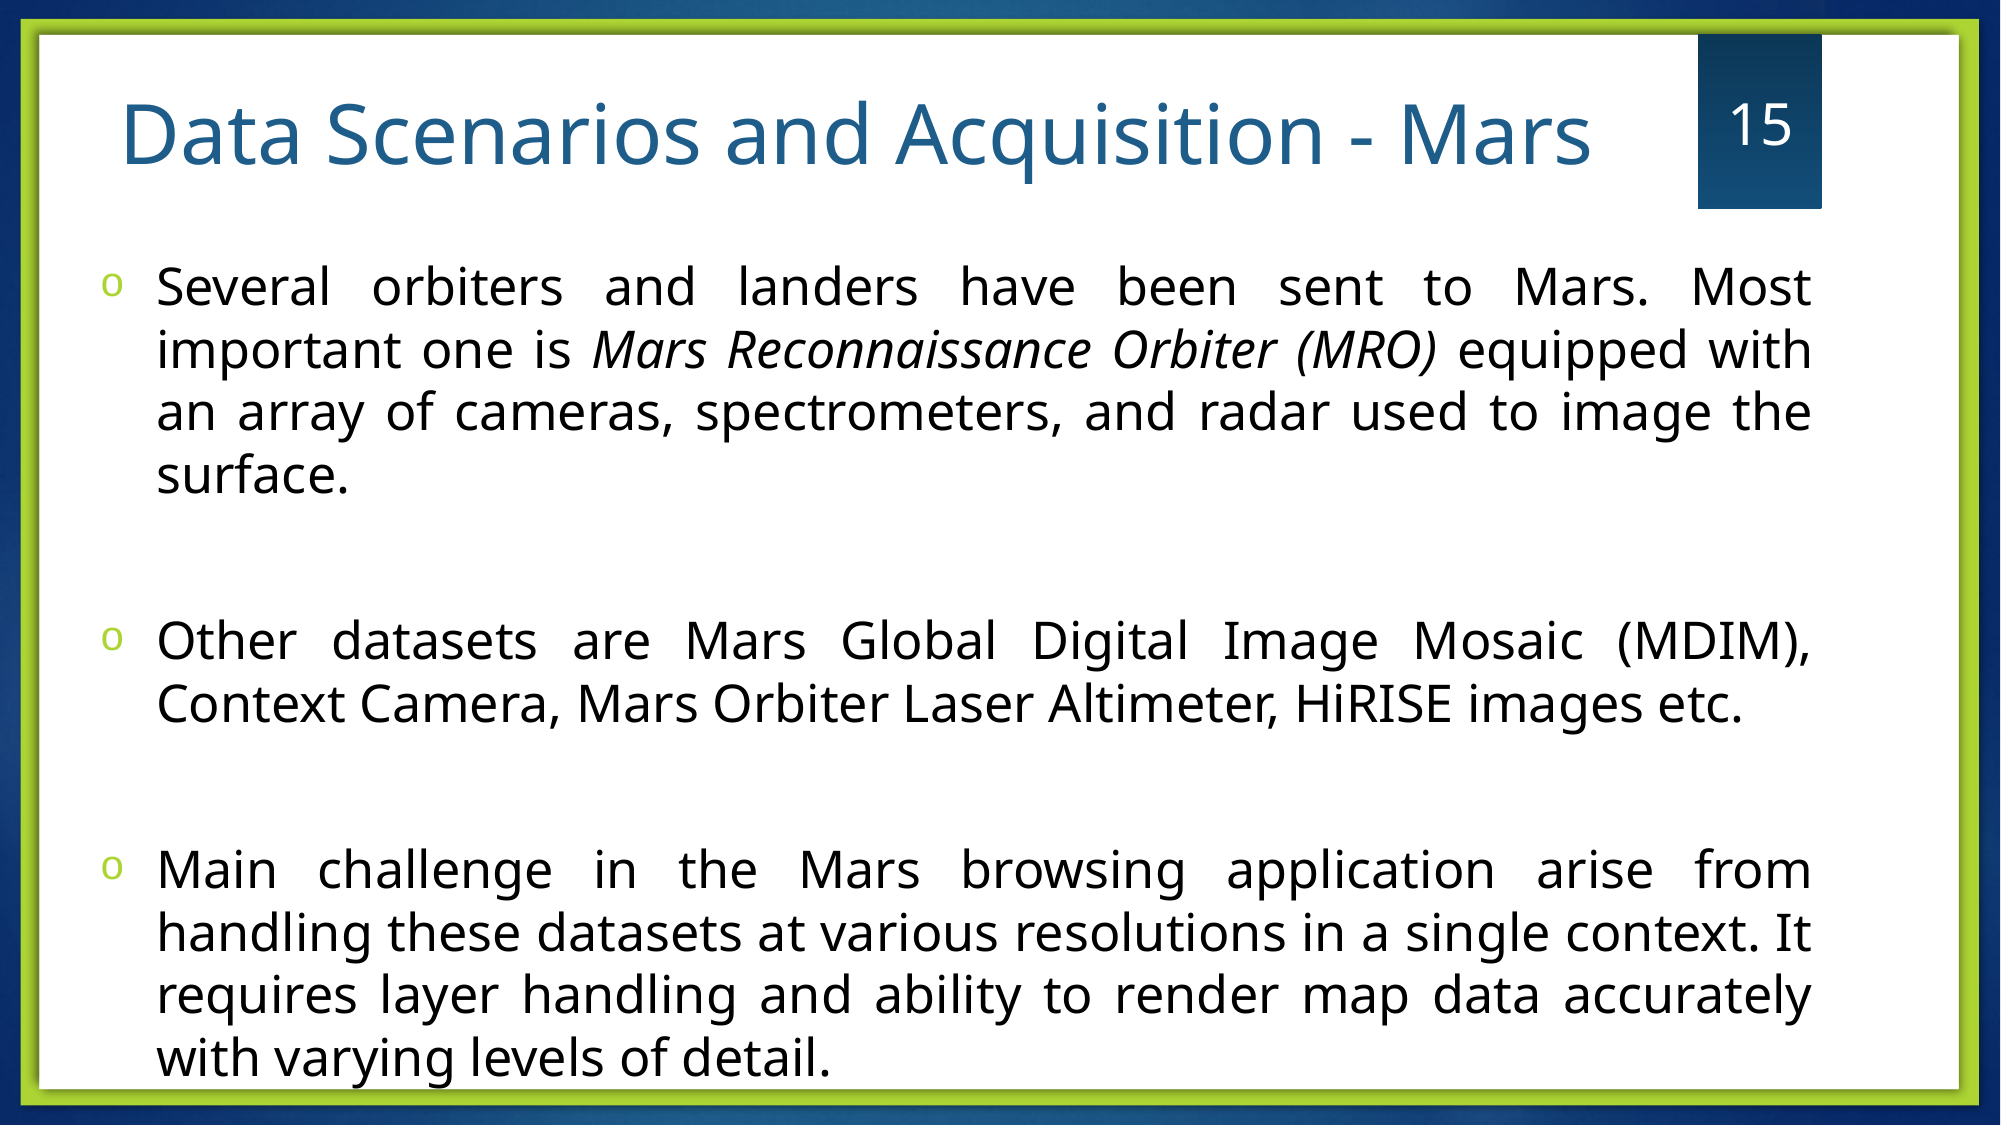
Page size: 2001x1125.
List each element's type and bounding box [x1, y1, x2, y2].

text_box [0, 0, 2000, 1125]
